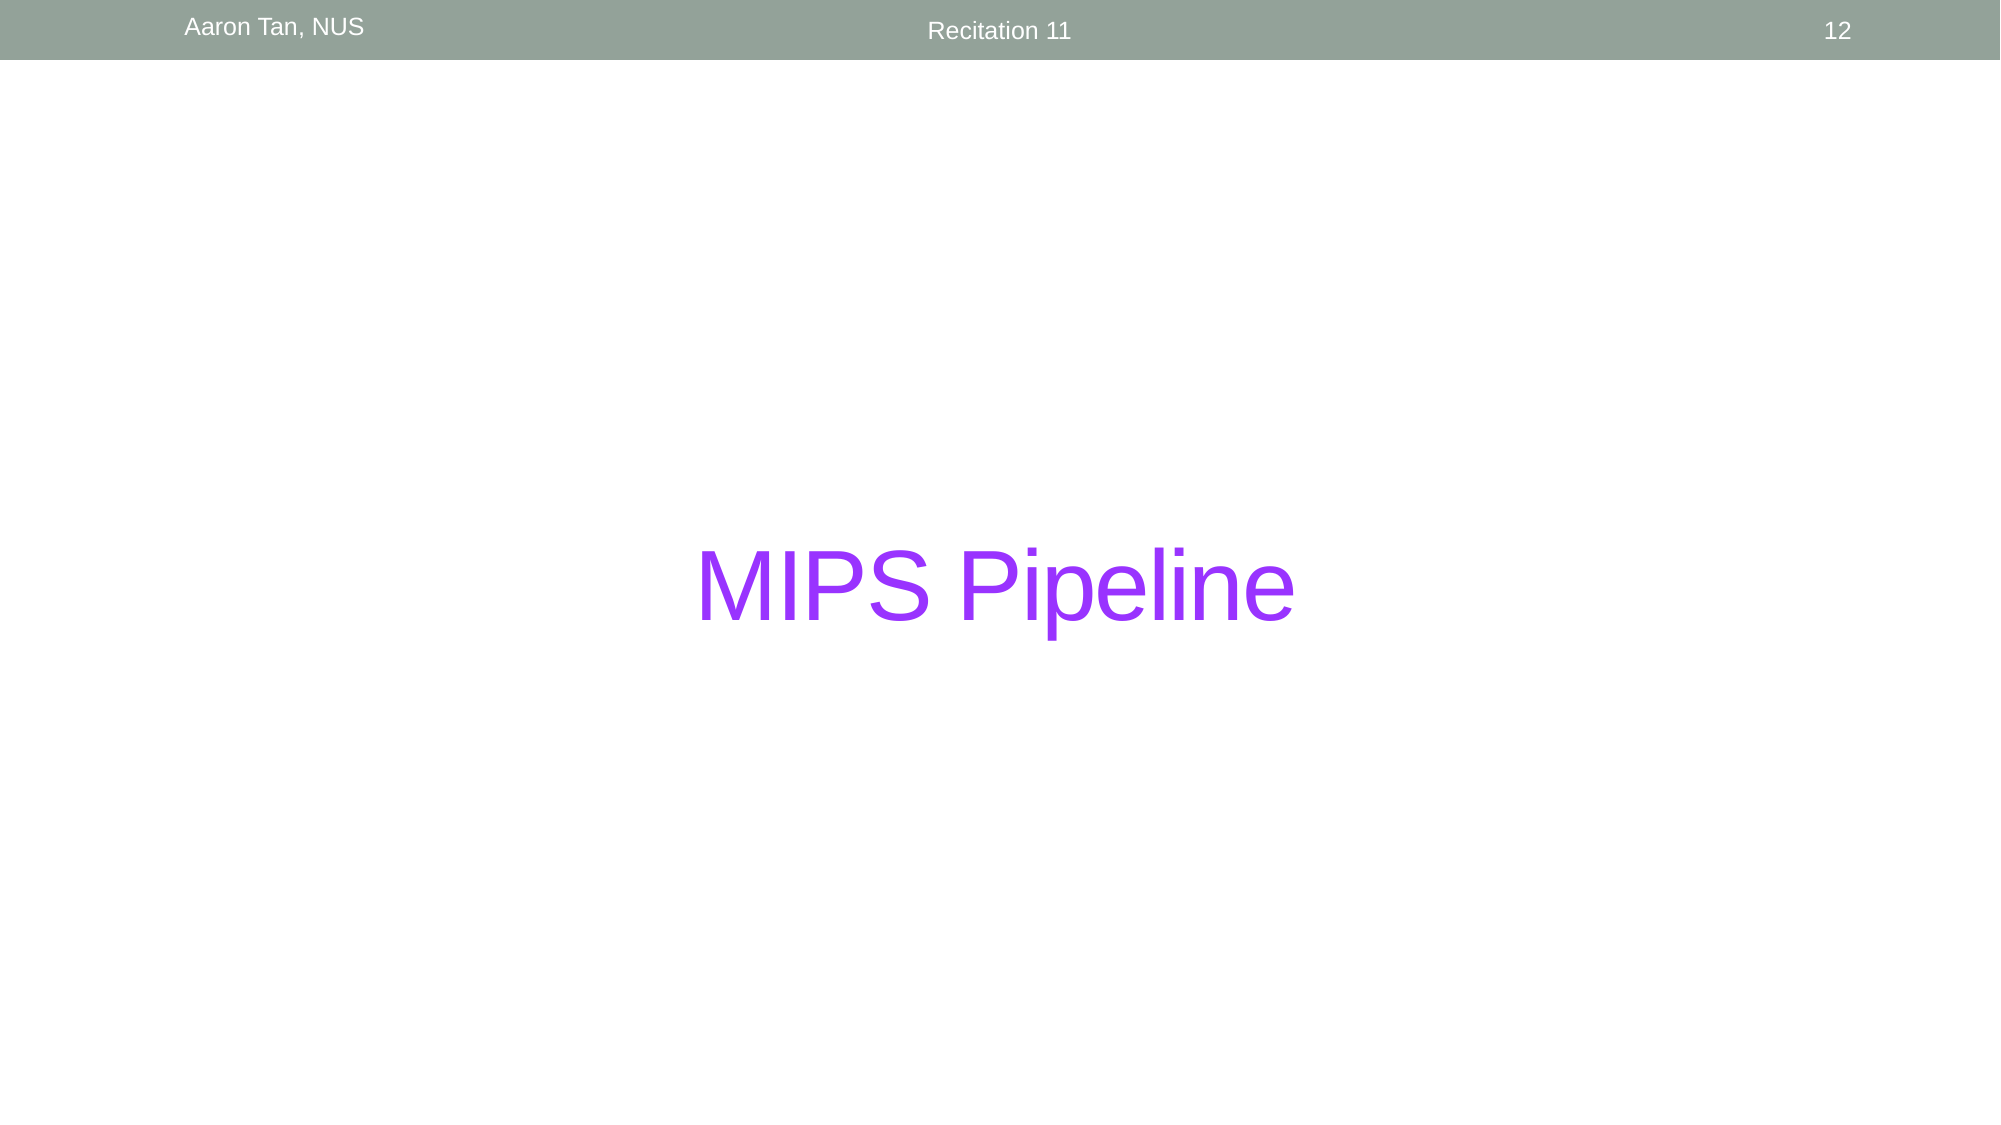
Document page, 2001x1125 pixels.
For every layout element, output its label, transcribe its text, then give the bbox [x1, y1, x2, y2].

title MIPS Pipeline [442, 486, 1550, 674]
footer Recitation 11 [645, 3, 1547, 57]
slide_number 12 [1725, 3, 1867, 57]
slide_number Aaron Tan, NUS [169, 3, 645, 57]
